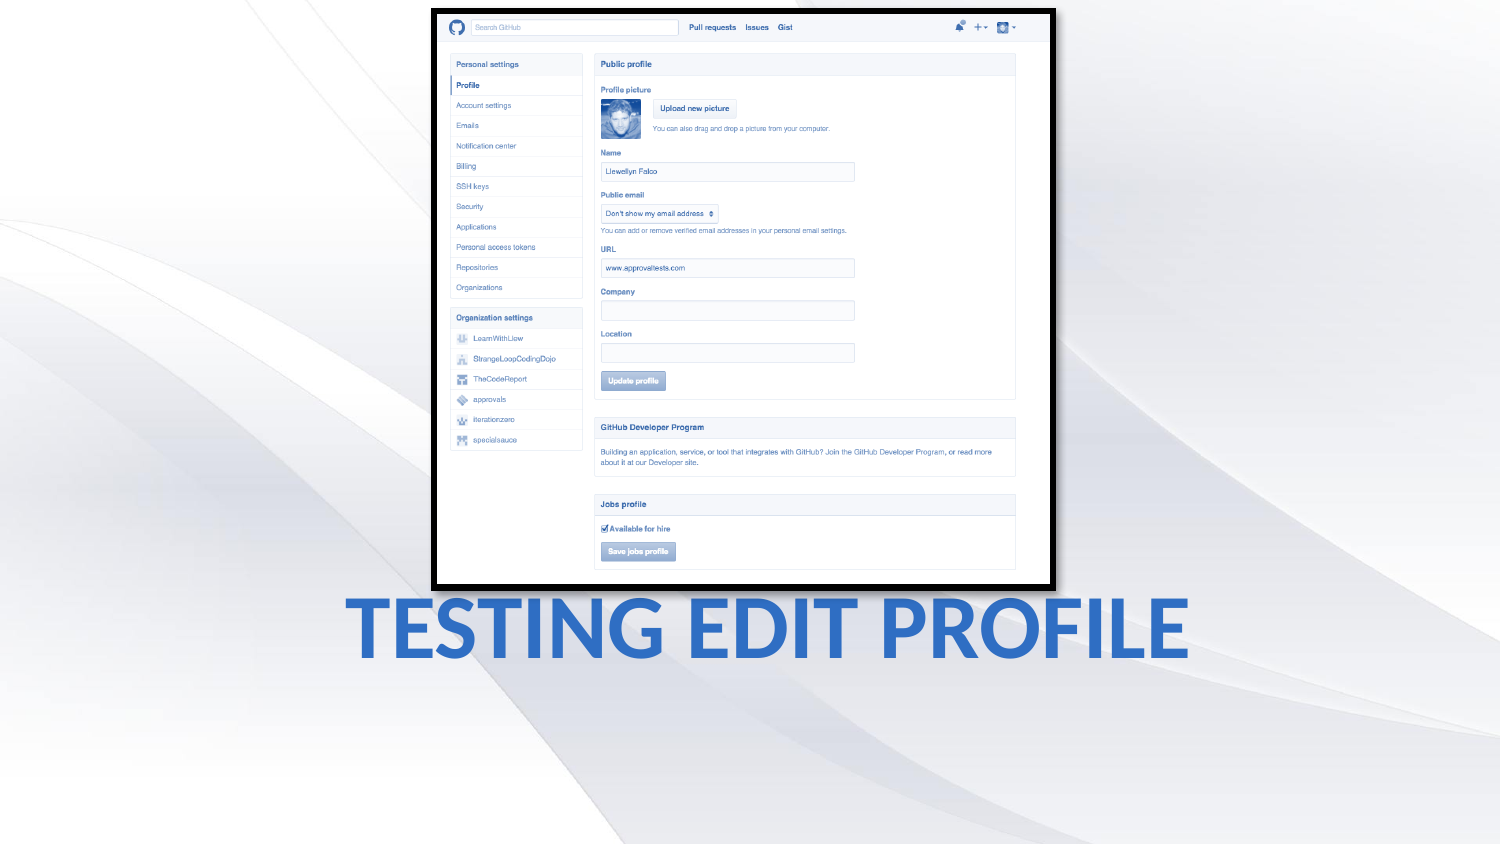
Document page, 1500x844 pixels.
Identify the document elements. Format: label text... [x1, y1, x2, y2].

picture [0, 0, 1500, 844]
text_box Testing Edit Profile [87, 559, 1450, 684]
